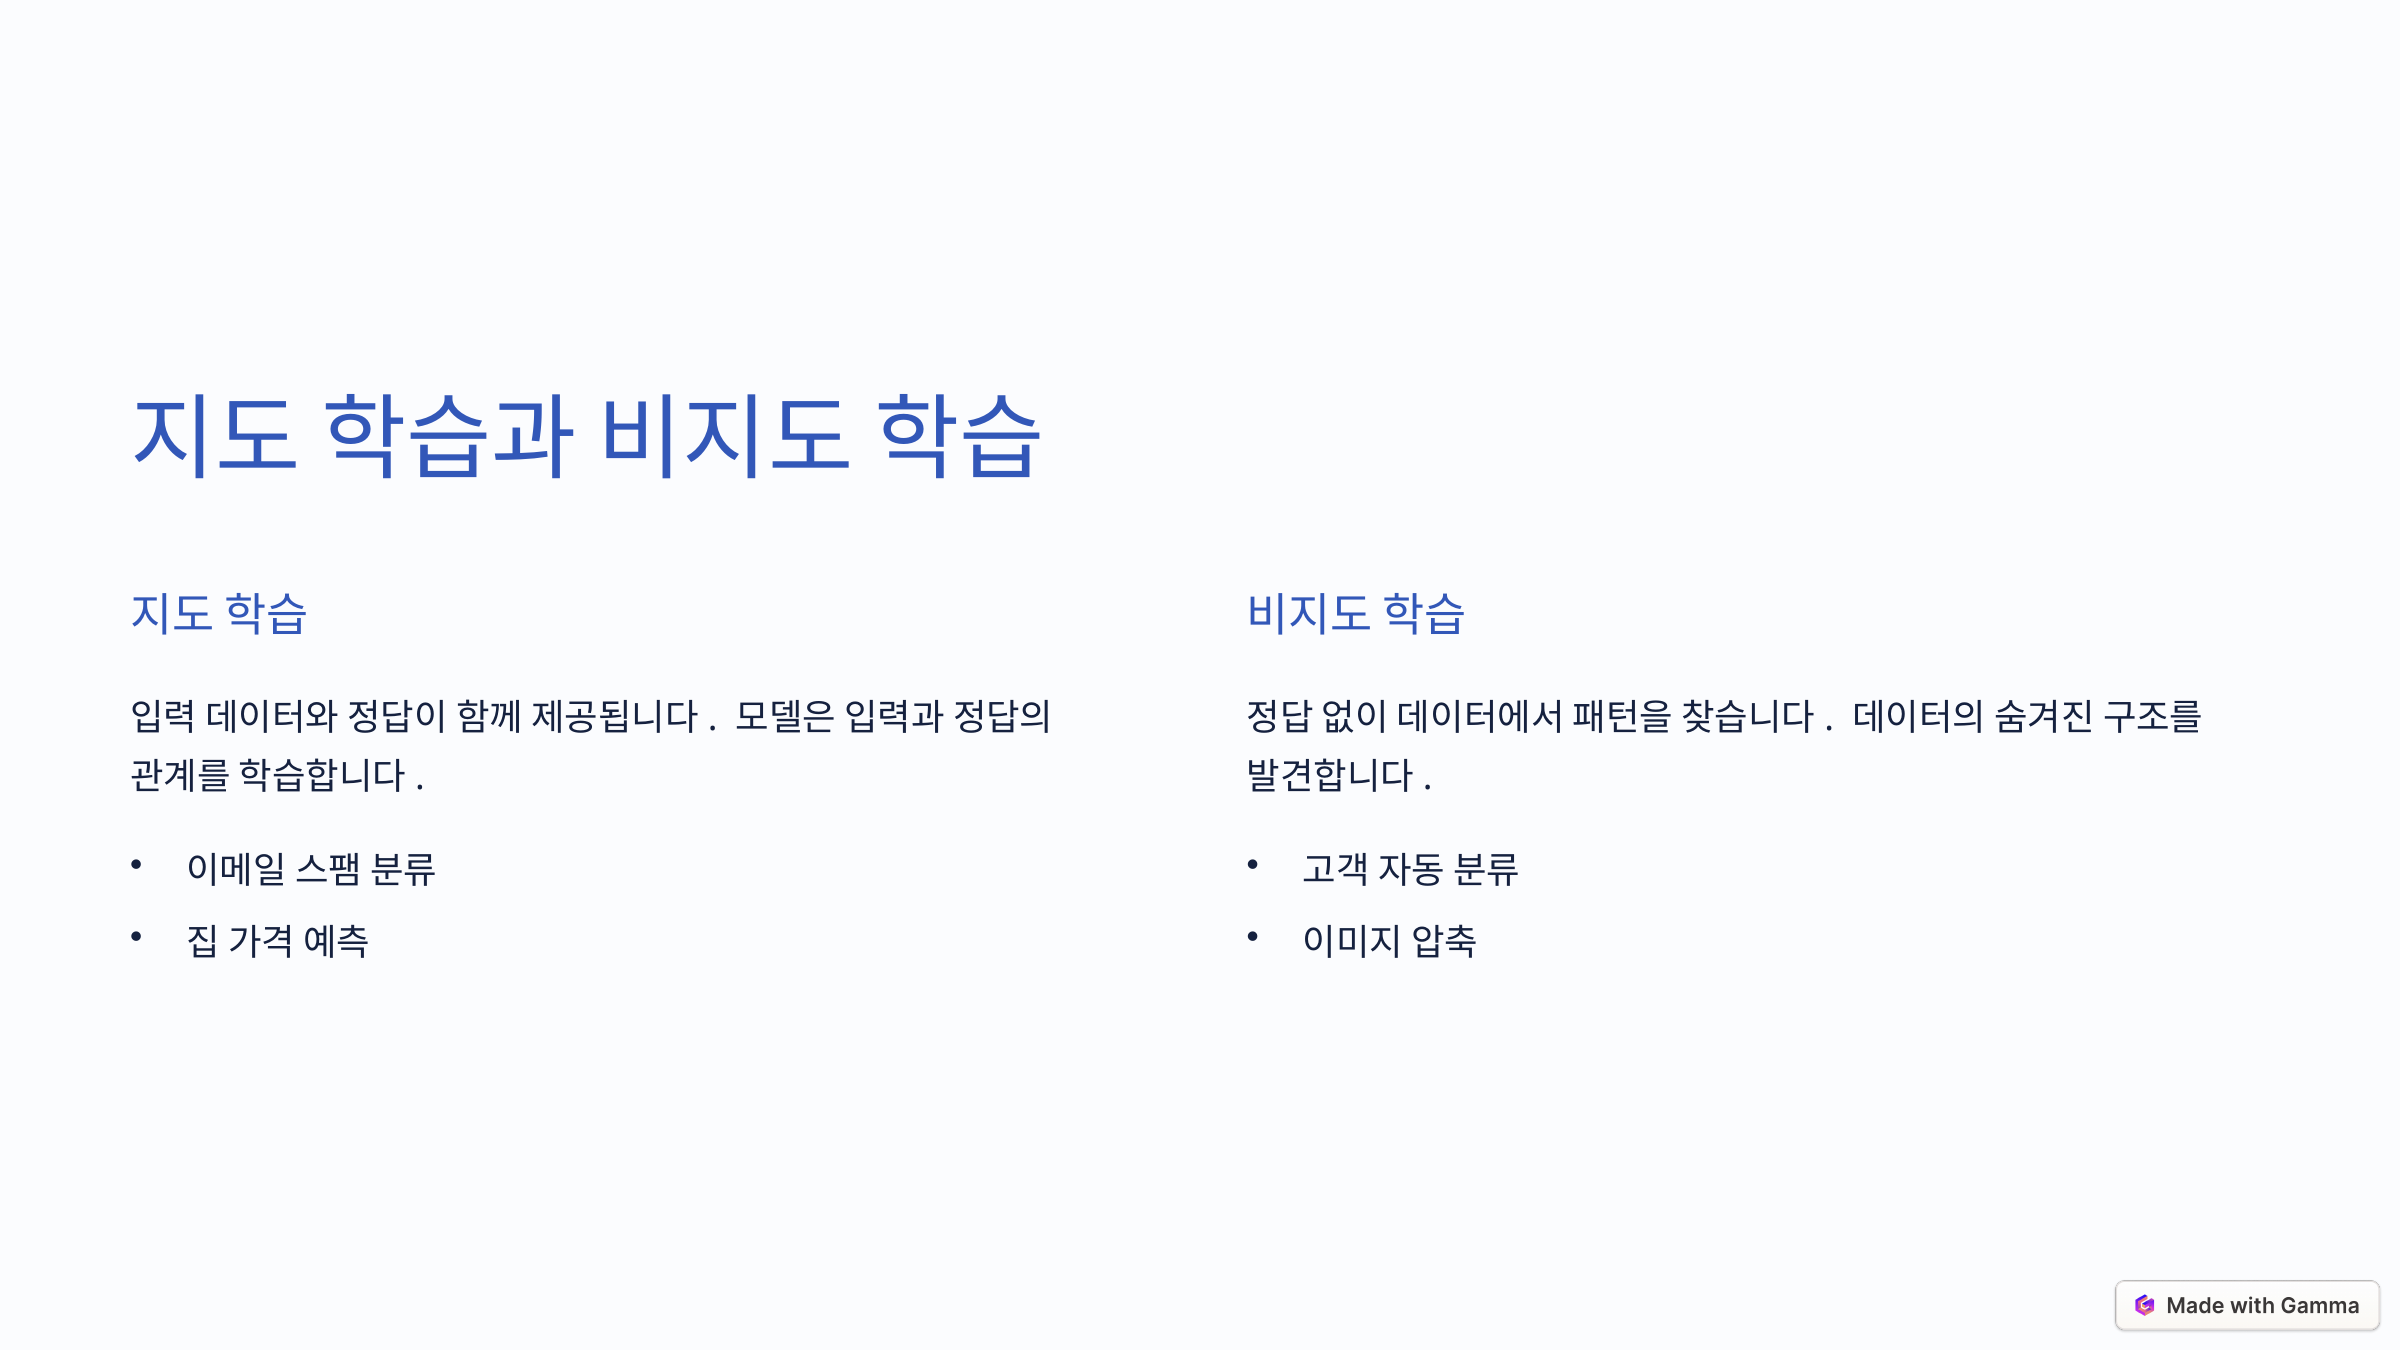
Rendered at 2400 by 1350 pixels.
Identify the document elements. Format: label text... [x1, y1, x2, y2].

text_box 비지도 학습 [1246, 583, 1712, 642]
picture [2106, 1271, 2389, 1339]
text_box 지도 학습과 비지도 학습 [130, 373, 1061, 491]
text_box 집 가격 예측 [130, 903, 1155, 964]
text_box 정답 없이 데이터에서 패턴을 찾습니다. 데이터의 숨겨진 구조를 발견합니다. [1246, 678, 2271, 798]
text_box 이메일 스팸 분류 [130, 830, 1155, 891]
text_box 지도 학습 [130, 583, 596, 642]
text_box 고객 자동 분류 [1246, 830, 2271, 891]
text_box 이미지 압축 [1246, 903, 2271, 964]
text_box 입력 데이터와 정답이 함께 제공됩니다. 모델은 입력과 정답의 관계를 학습합니다. [130, 678, 1155, 798]
